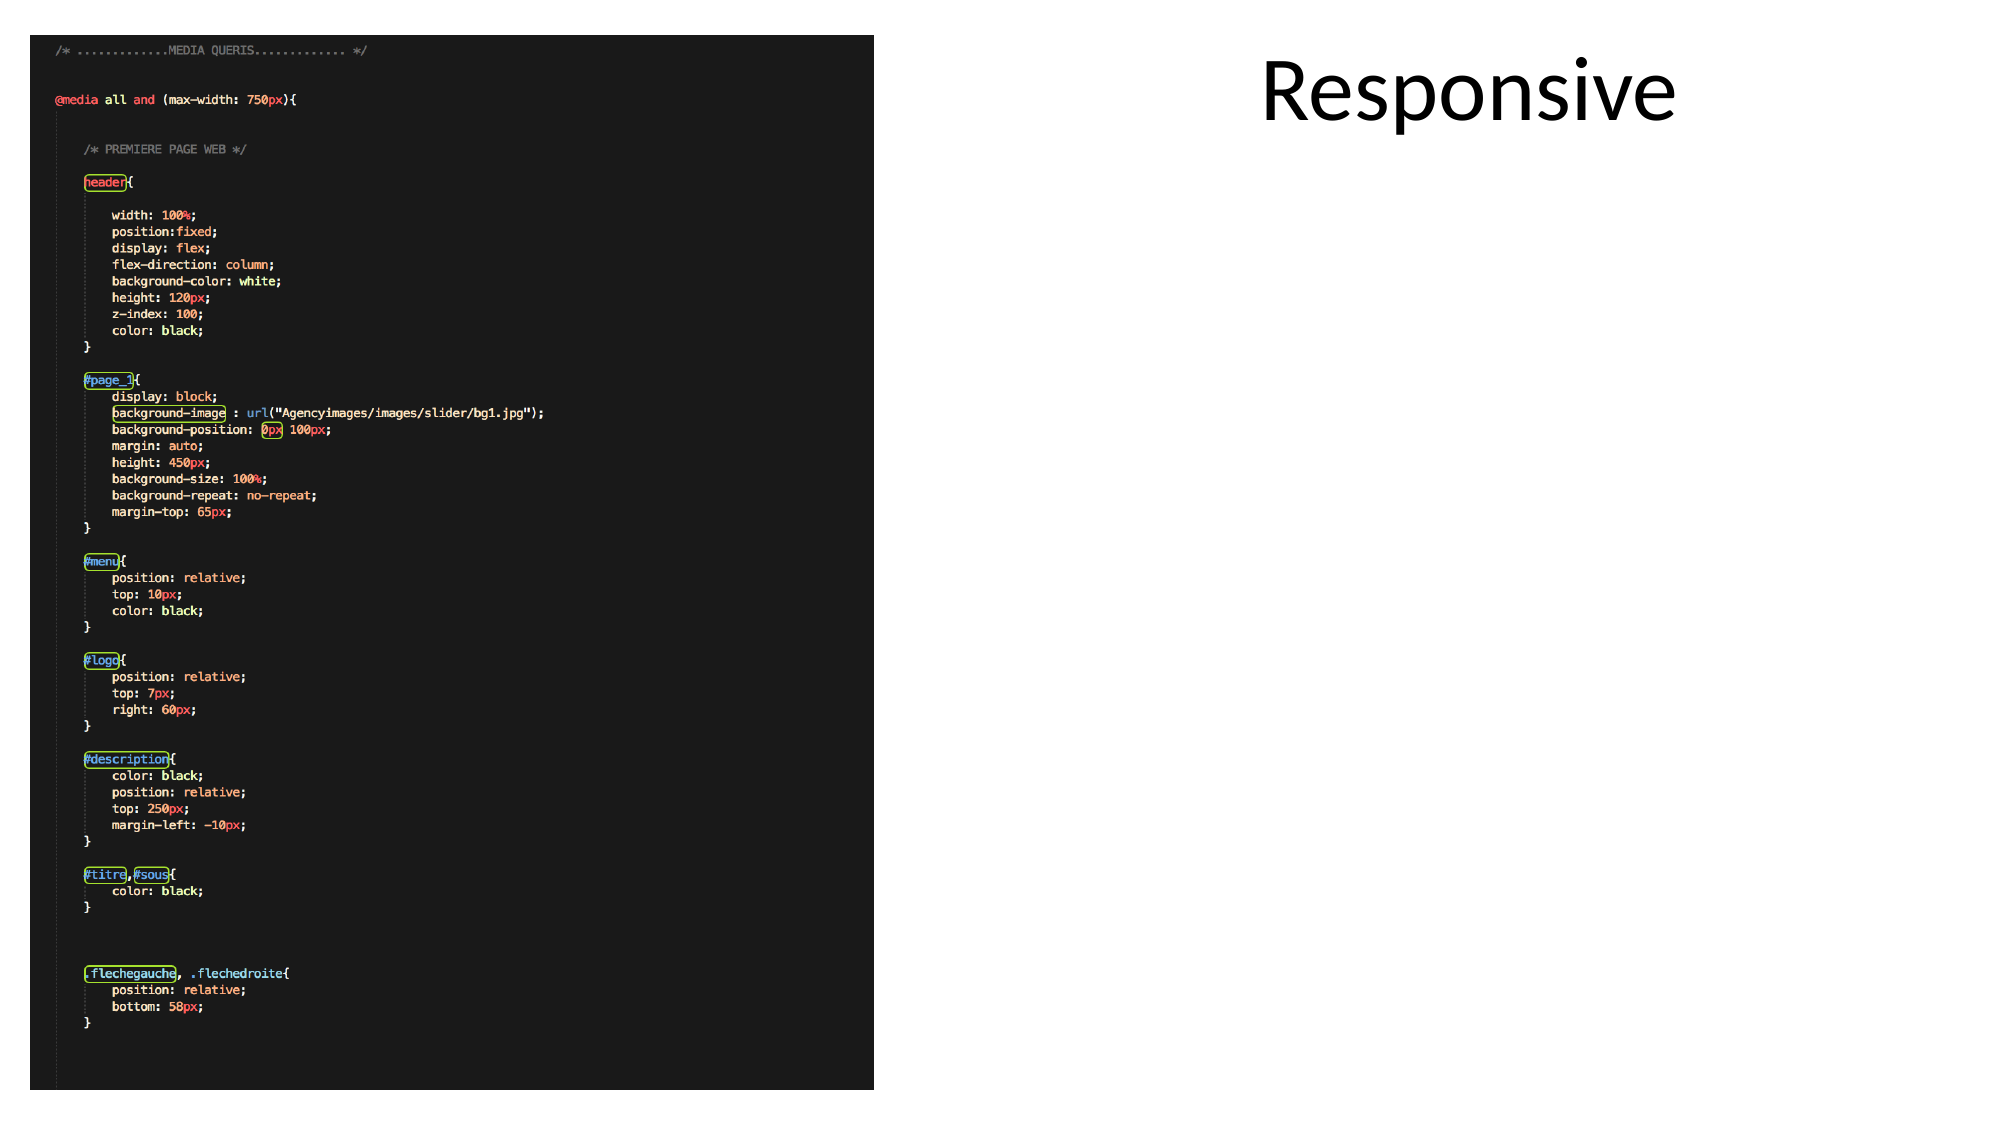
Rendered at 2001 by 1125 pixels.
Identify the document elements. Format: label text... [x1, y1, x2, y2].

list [30, 35, 874, 1090]
title Responsive [939, 0, 2000, 181]
